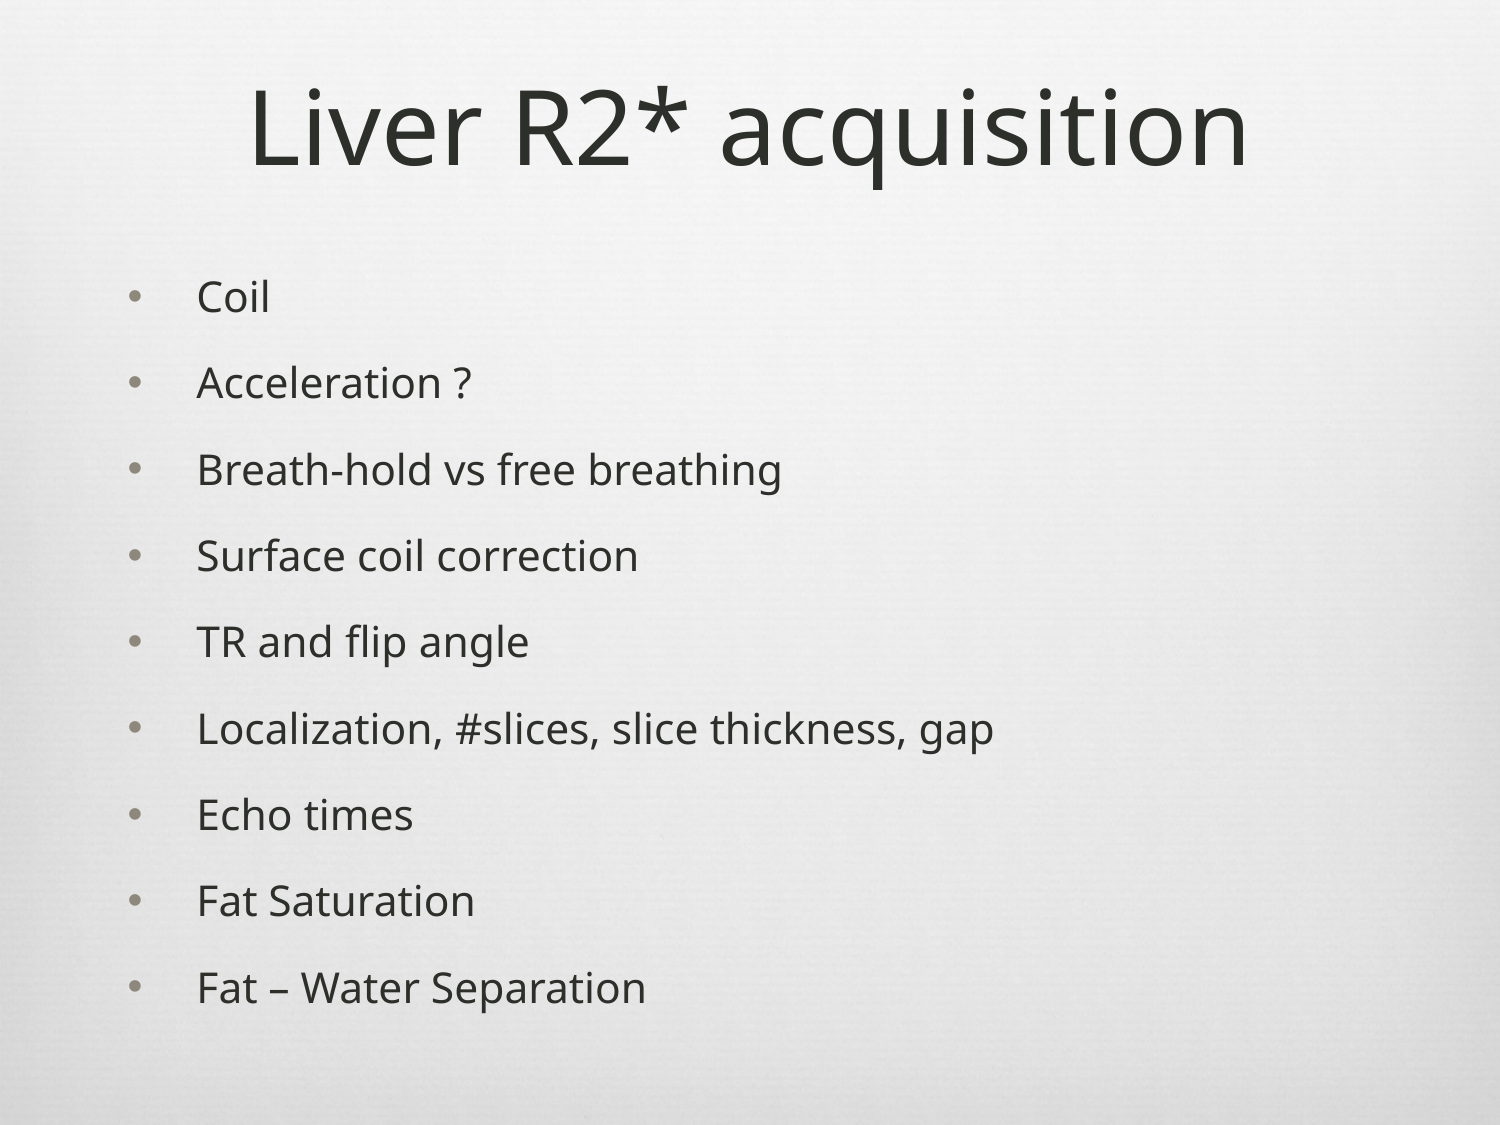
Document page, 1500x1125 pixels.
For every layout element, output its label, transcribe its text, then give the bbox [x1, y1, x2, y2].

list Coil Acceleration ? Breath-hold vs free breathing Surface coil correction TR and flip angle Localization, #slices, slice thickness, gap Echo times Fat Saturation Fat – Water Separation [112, 262, 1388, 1023]
title Liver R2* acquisition [112, 11, 1388, 236]
